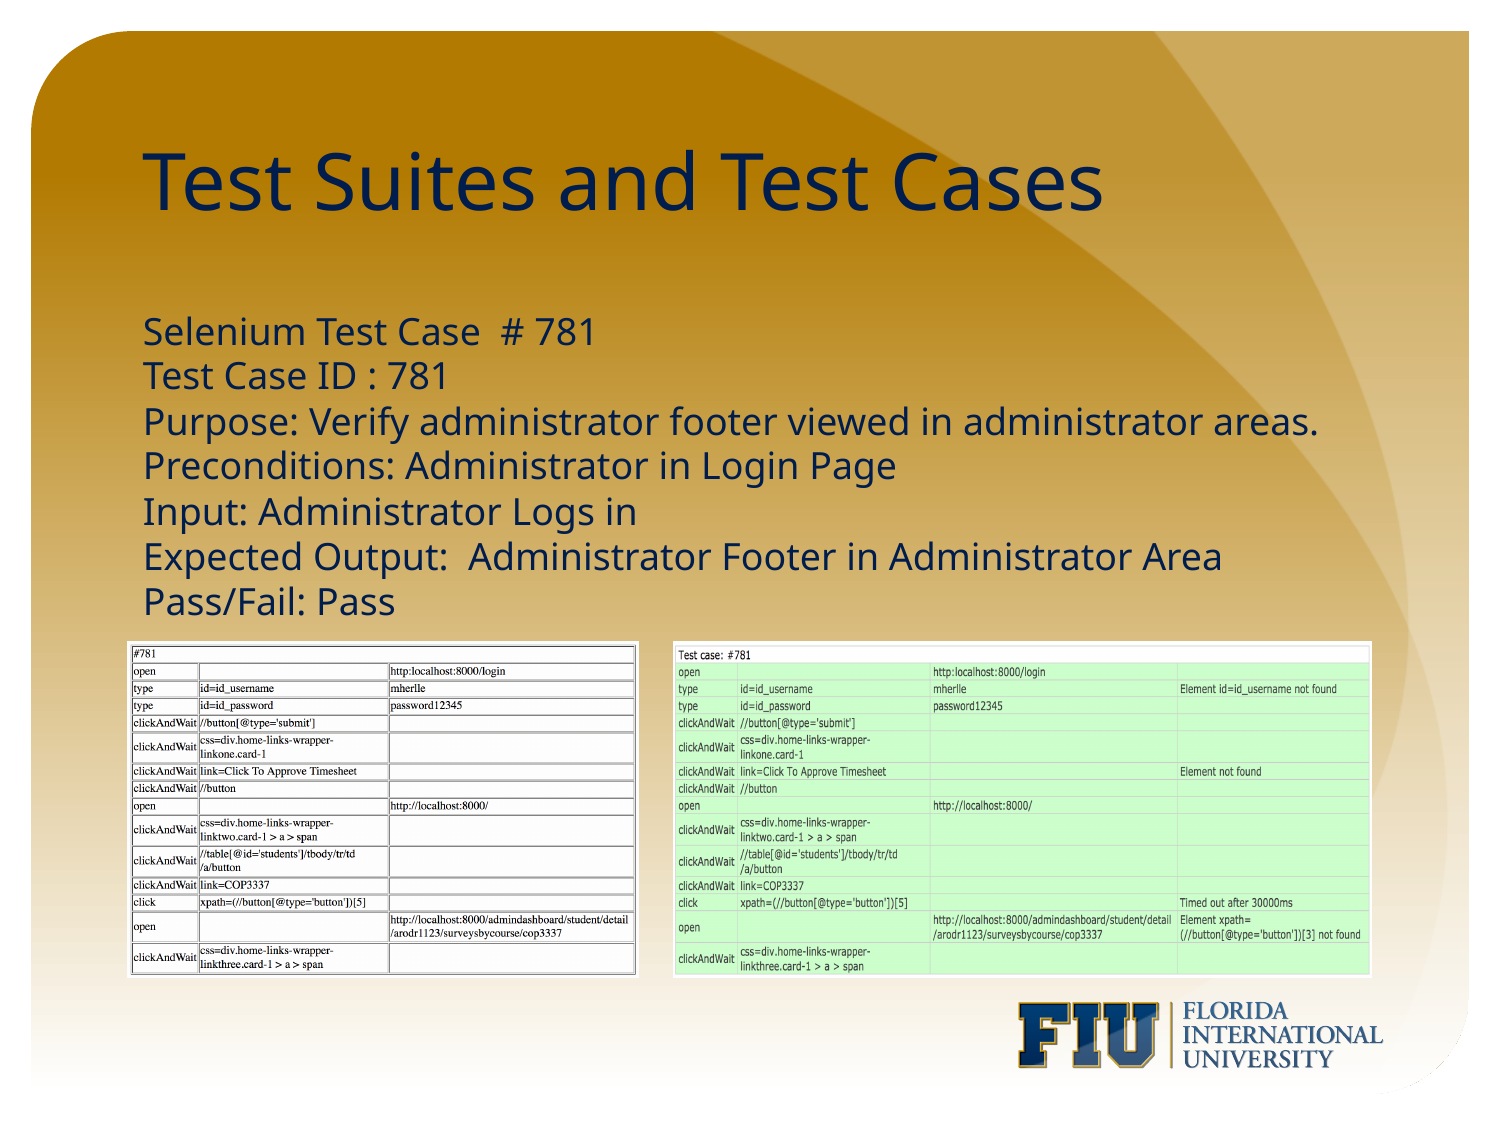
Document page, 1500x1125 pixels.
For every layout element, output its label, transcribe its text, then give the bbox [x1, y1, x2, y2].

list Selenium Test Case # 781 Test Case ID : 781 Purpose: Verify administrator footer viewed in administrator areas. Preconditions: Administrator in Login Page Input: Administrator Logs in Expected Output: Administrator Footer in Administrator Area Pass/Fail: Pass [127, 299, 1372, 991]
picture [24, 30, 1473, 1094]
title Test Suites and Test Cases [127, 62, 1372, 234]
